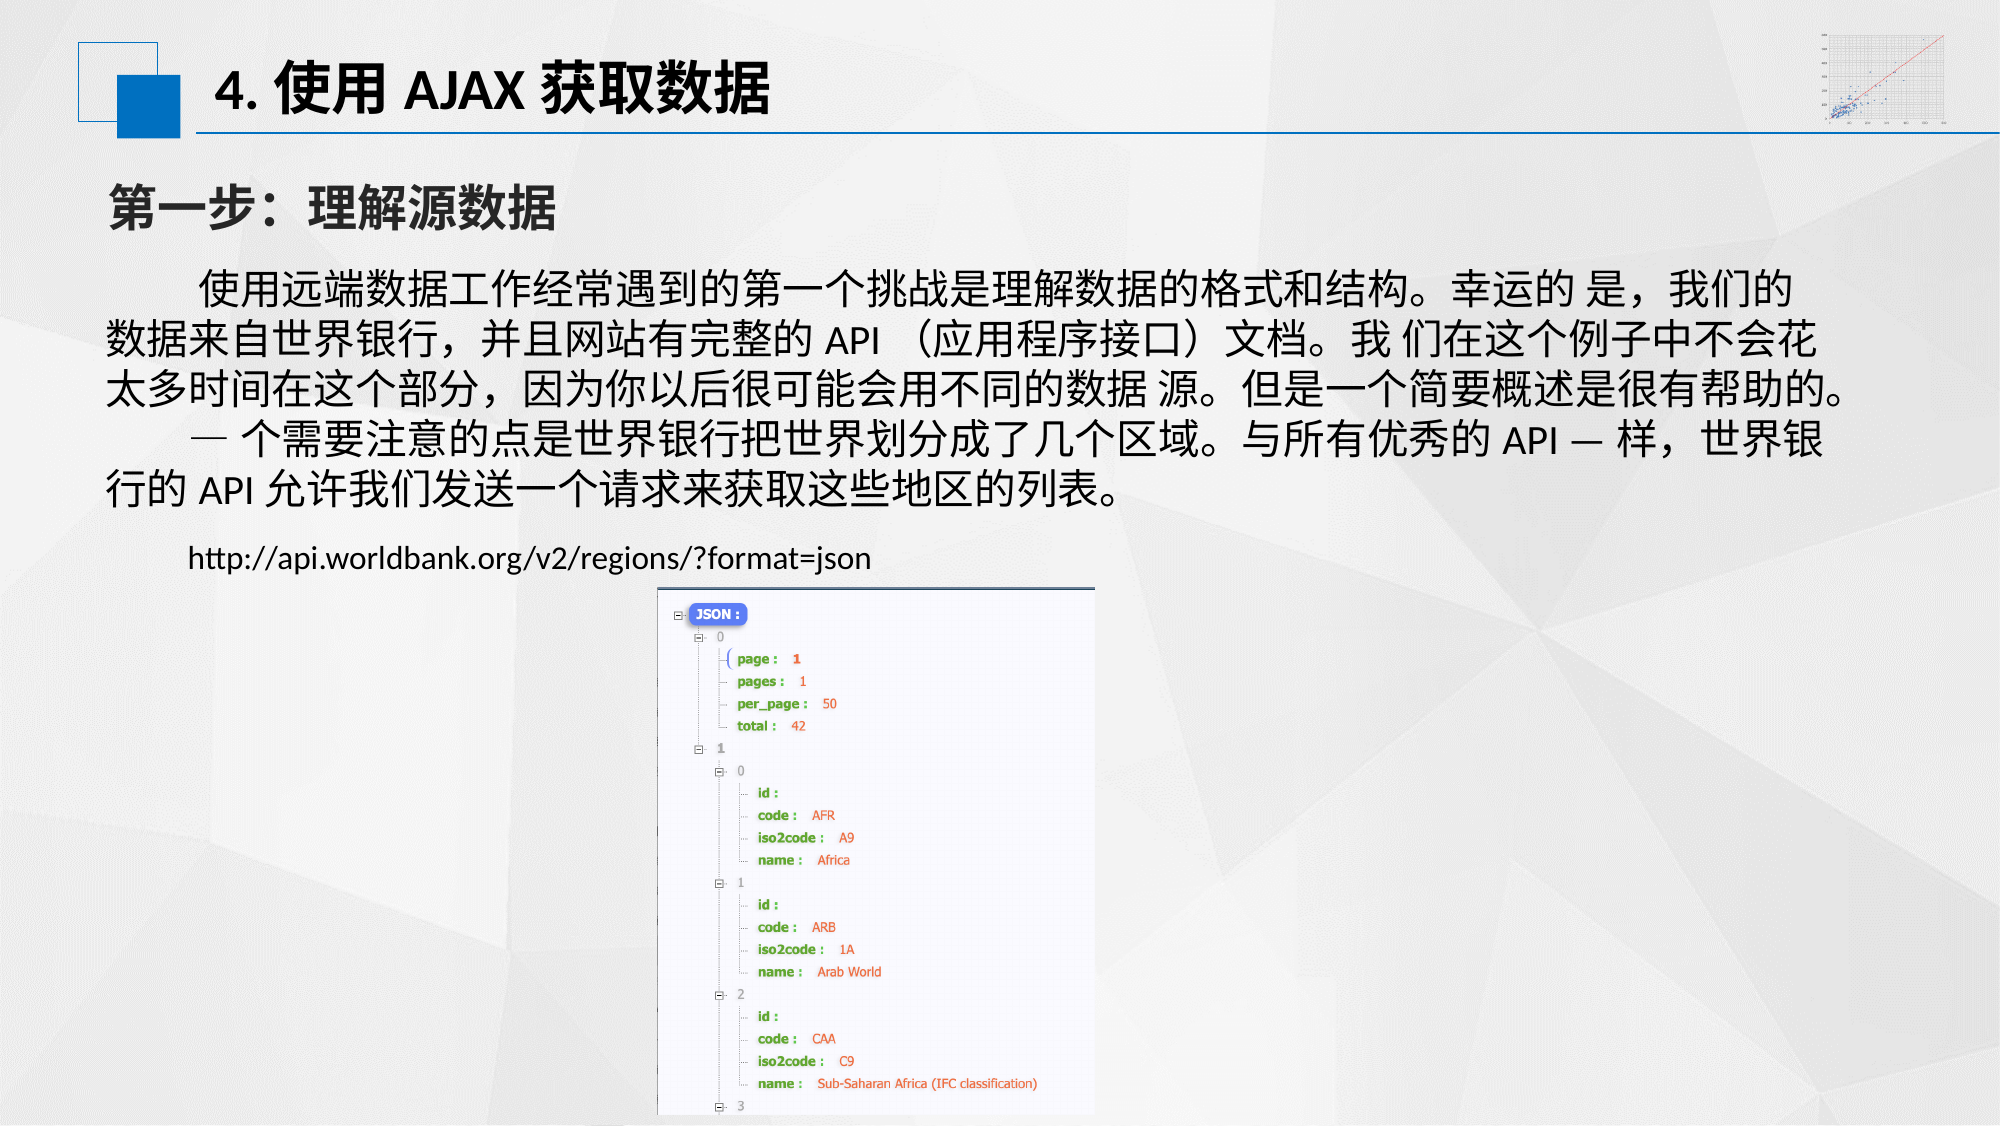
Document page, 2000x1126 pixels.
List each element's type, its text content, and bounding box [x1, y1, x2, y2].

text_box 第一步：理解源数据 [43, 169, 1544, 244]
text_box http://api.worldbank.org/v2/regions/?format=json [172, 529, 1319, 584]
title 4.使用AJAX获取数据 [194, 42, 988, 130]
picture [0, 0, 2000, 1126]
text_box 使用远端数据工作经常遇到的第一个挑战是理解数据的格式和结构。幸运的 是，我们的数据来自世界银行，并且网站有完整的API（应用程序接口）文档。我 们在这个例子中不会花太多时间在这个部分，因为你以后很可能会用不同的数据 源。但是一个简要概述是很有帮助的。 —个需要注意的点是世界银行把世界划分成了几个区域。与所有优秀的API —样，世界银行的API允许我们发送一个请求来获取这些地区的列表。 [90, 255, 1851, 521]
